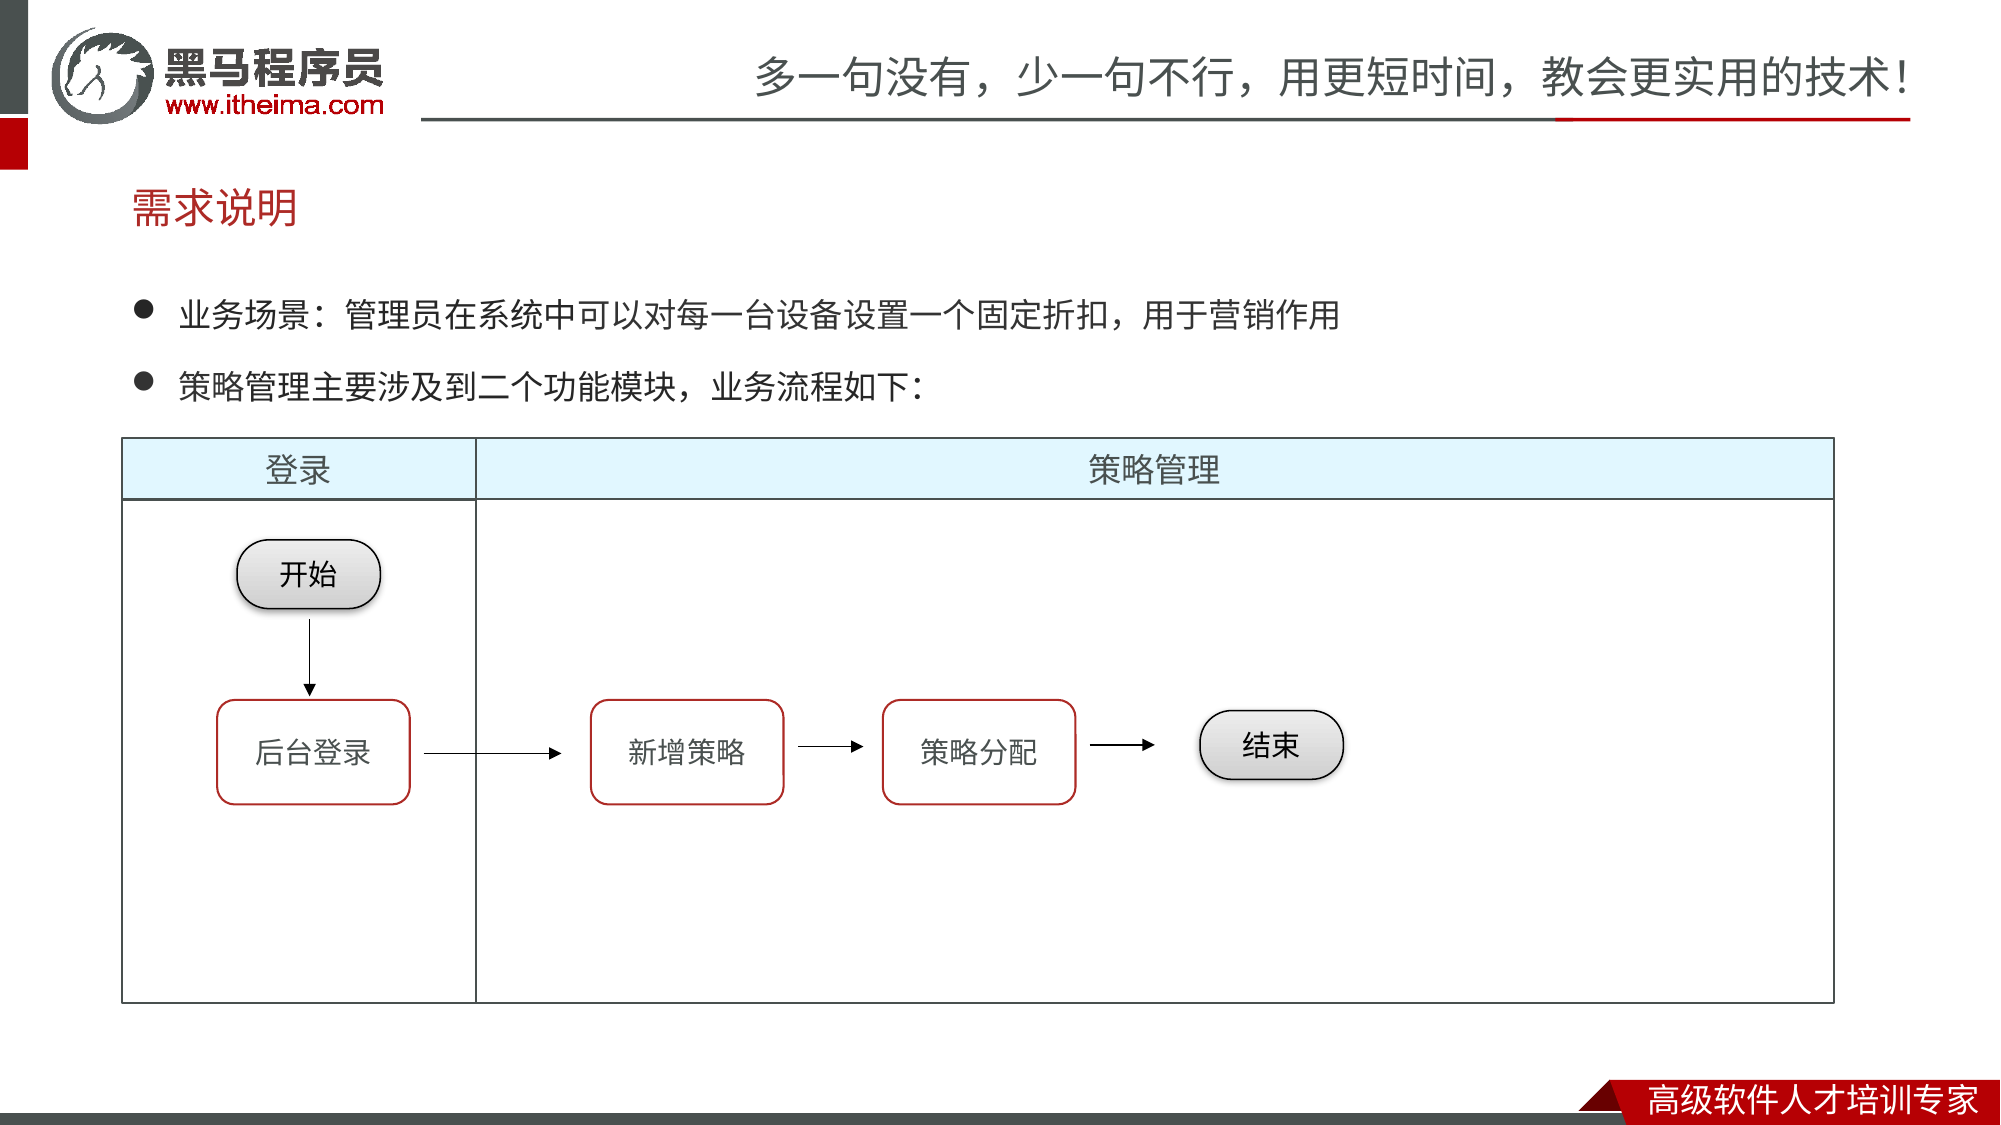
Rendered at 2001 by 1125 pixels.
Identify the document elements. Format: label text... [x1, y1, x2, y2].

title 需求说明 [116, 164, 1872, 250]
list 业务场景：管理员在系统中可以对每一台设备设置一个固定折扣，用于营销作用 策略管理主要涉及到二个功能模块，业务流程如下： [116, 266, 1978, 700]
picture [50, 26, 384, 125]
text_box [121, 438, 476, 1004]
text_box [477, 438, 1835, 1004]
